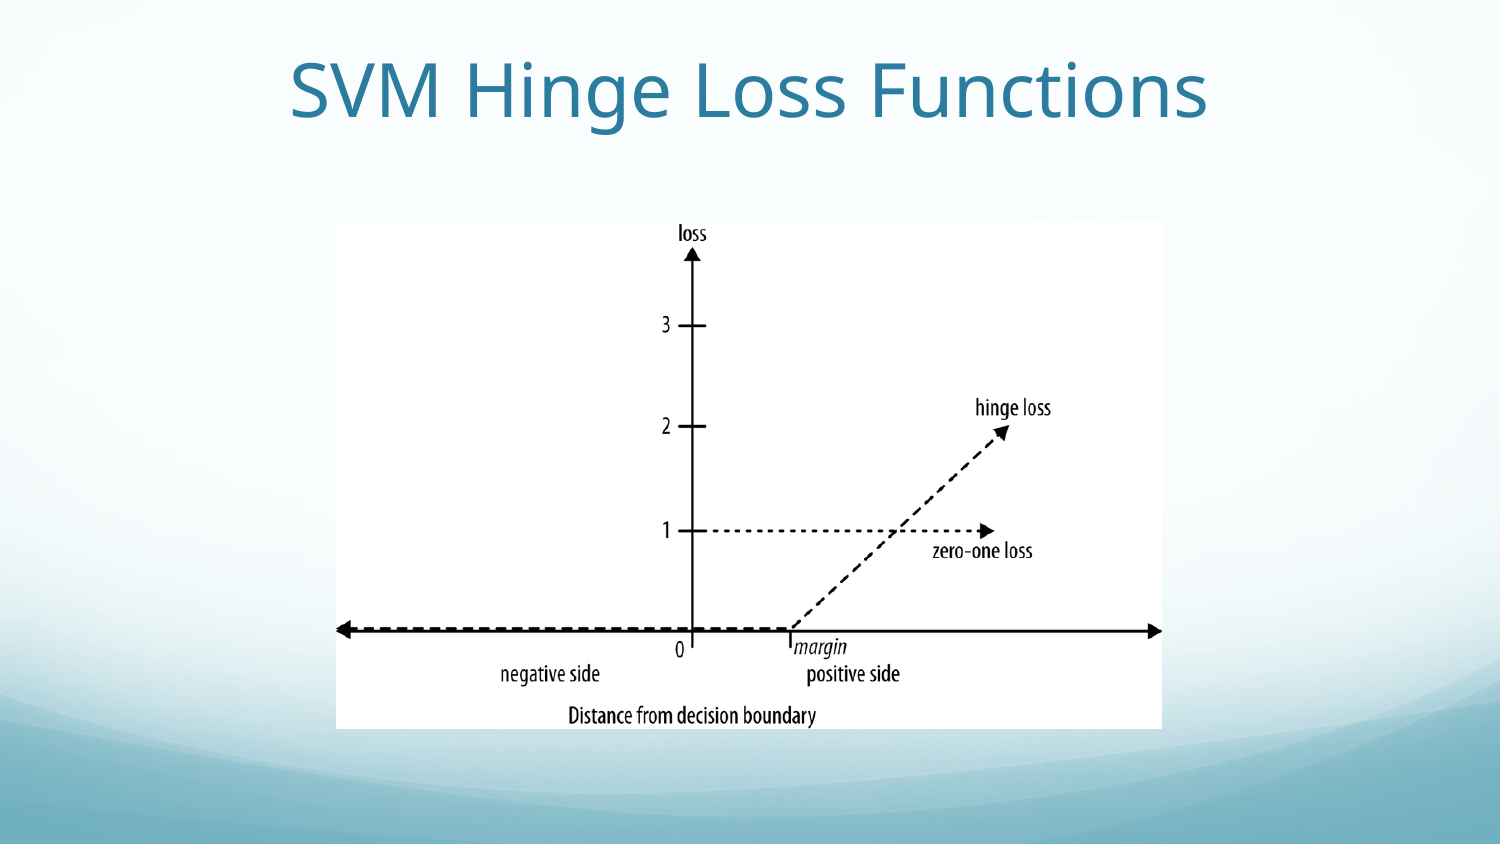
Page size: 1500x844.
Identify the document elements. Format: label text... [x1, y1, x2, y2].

picture [335, 219, 1162, 729]
title SVM Hinge Loss Functions [90, 26, 1410, 140]
